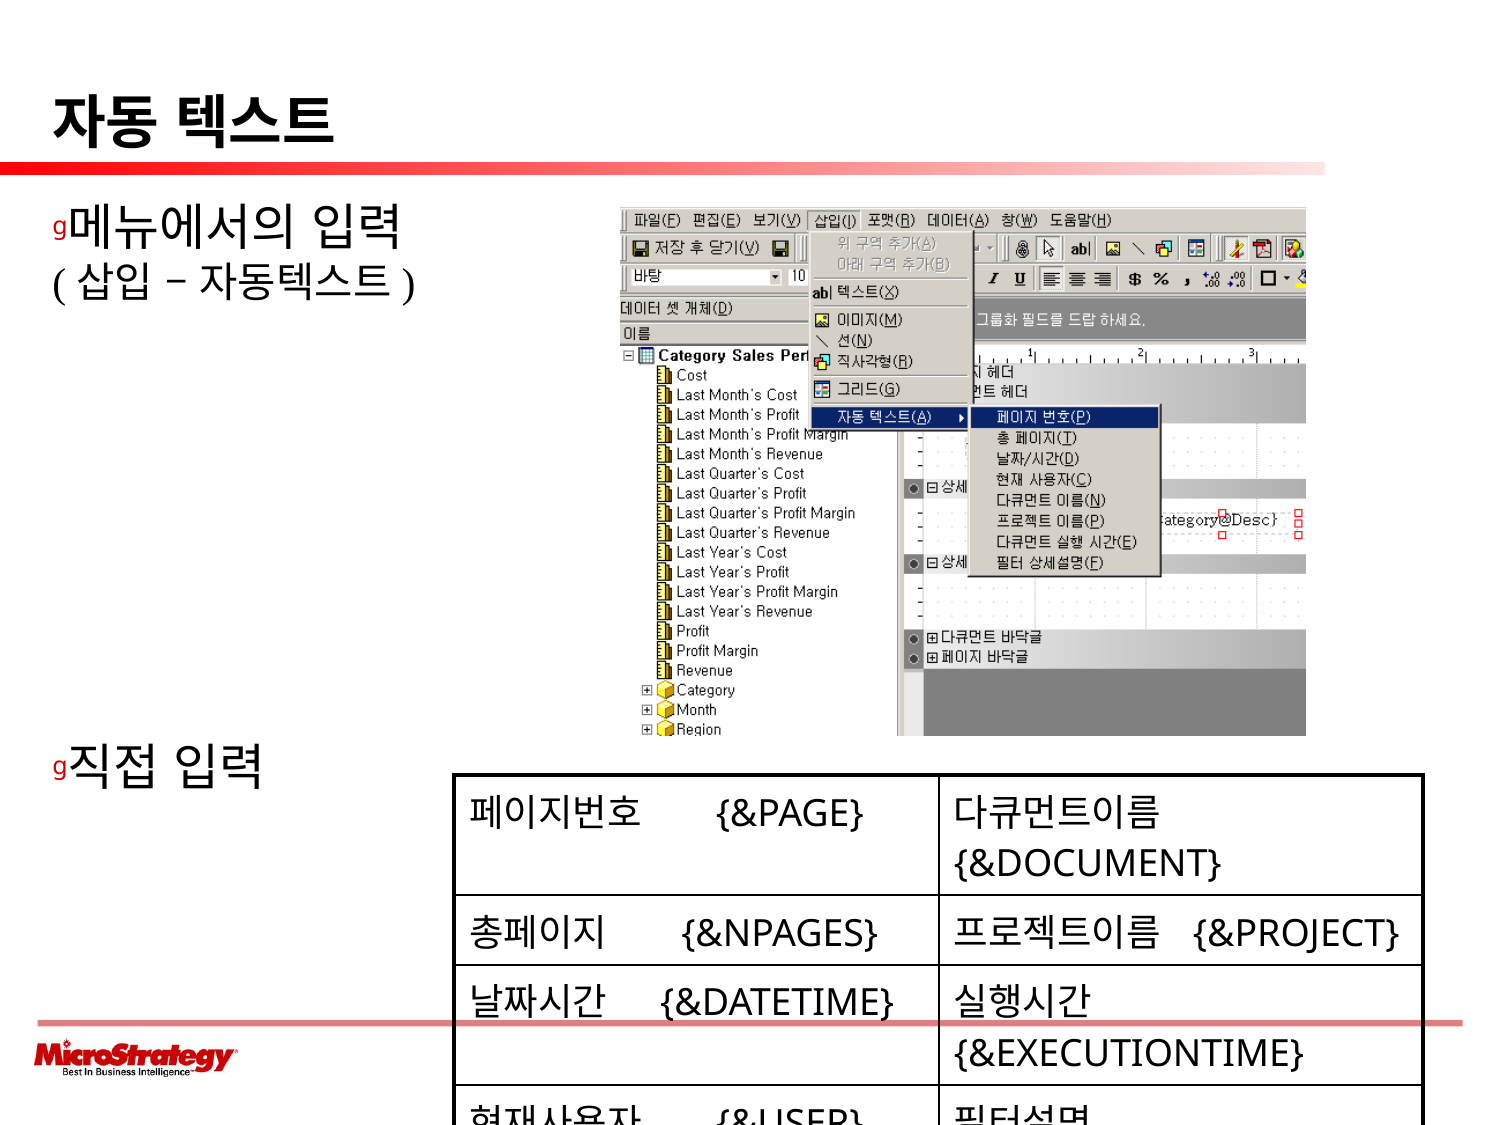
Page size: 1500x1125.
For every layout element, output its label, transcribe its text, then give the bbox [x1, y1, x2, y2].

table_cell 날짜시간 {&DATETIME} [456, 966, 938, 1084]
picture [34, 1038, 238, 1077]
table_cell 필터설명 {&FILTERDETAIL} [940, 1086, 1421, 1125]
table_cell 프로젝트이름 {&PROJECT} [940, 896, 1421, 964]
list 메뉴에서의 입력 (삽입 – 자동텍스트) 직접 입력 [37, 188, 738, 1013]
table_cell 총페이지 {&NPAGES} [456, 896, 938, 964]
table_header 페이지번호 {&PAGE} [456, 777, 938, 894]
table_cell 현재사용자 {&USER} [456, 1086, 938, 1125]
title 자동 텍스트 [37, 37, 1463, 163]
table_cell 실행시간{&EXECUTIONTIME} [940, 966, 1421, 1084]
picture [619, 207, 1306, 736]
table_header 다큐먼트이름 {&DOCUMENT} [940, 777, 1421, 894]
